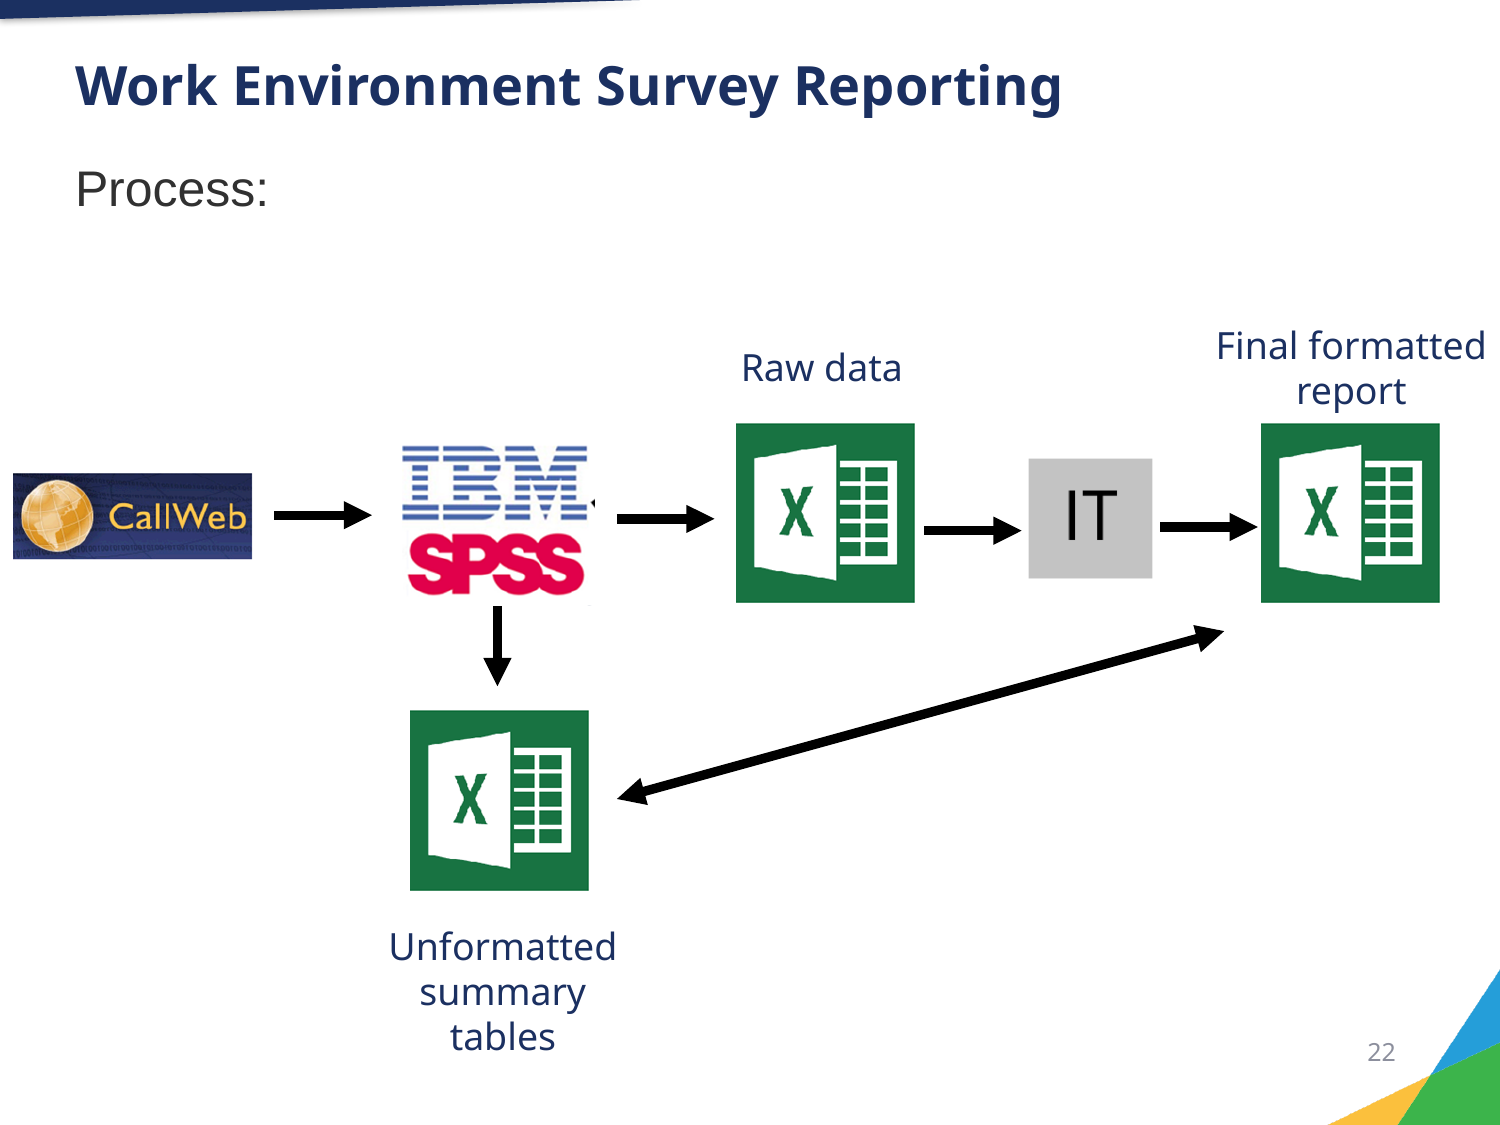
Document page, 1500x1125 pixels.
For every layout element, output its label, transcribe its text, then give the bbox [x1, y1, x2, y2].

picture [395, 433, 604, 607]
slide_number 21 [1340, 1023, 1424, 1084]
picture [736, 417, 917, 607]
text_box Raw data [667, 336, 977, 397]
list Process: [75, 149, 1425, 976]
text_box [616, 630, 1225, 800]
picture [1261, 417, 1441, 607]
text_box Final formatted report [1196, 314, 1500, 420]
picture [409, 704, 590, 894]
picture [1021, 451, 1159, 585]
title Work Environment Survey Reporting [75, 35, 1425, 124]
text_box Unformatted summary tables [348, 915, 658, 1066]
picture [5, 460, 263, 563]
